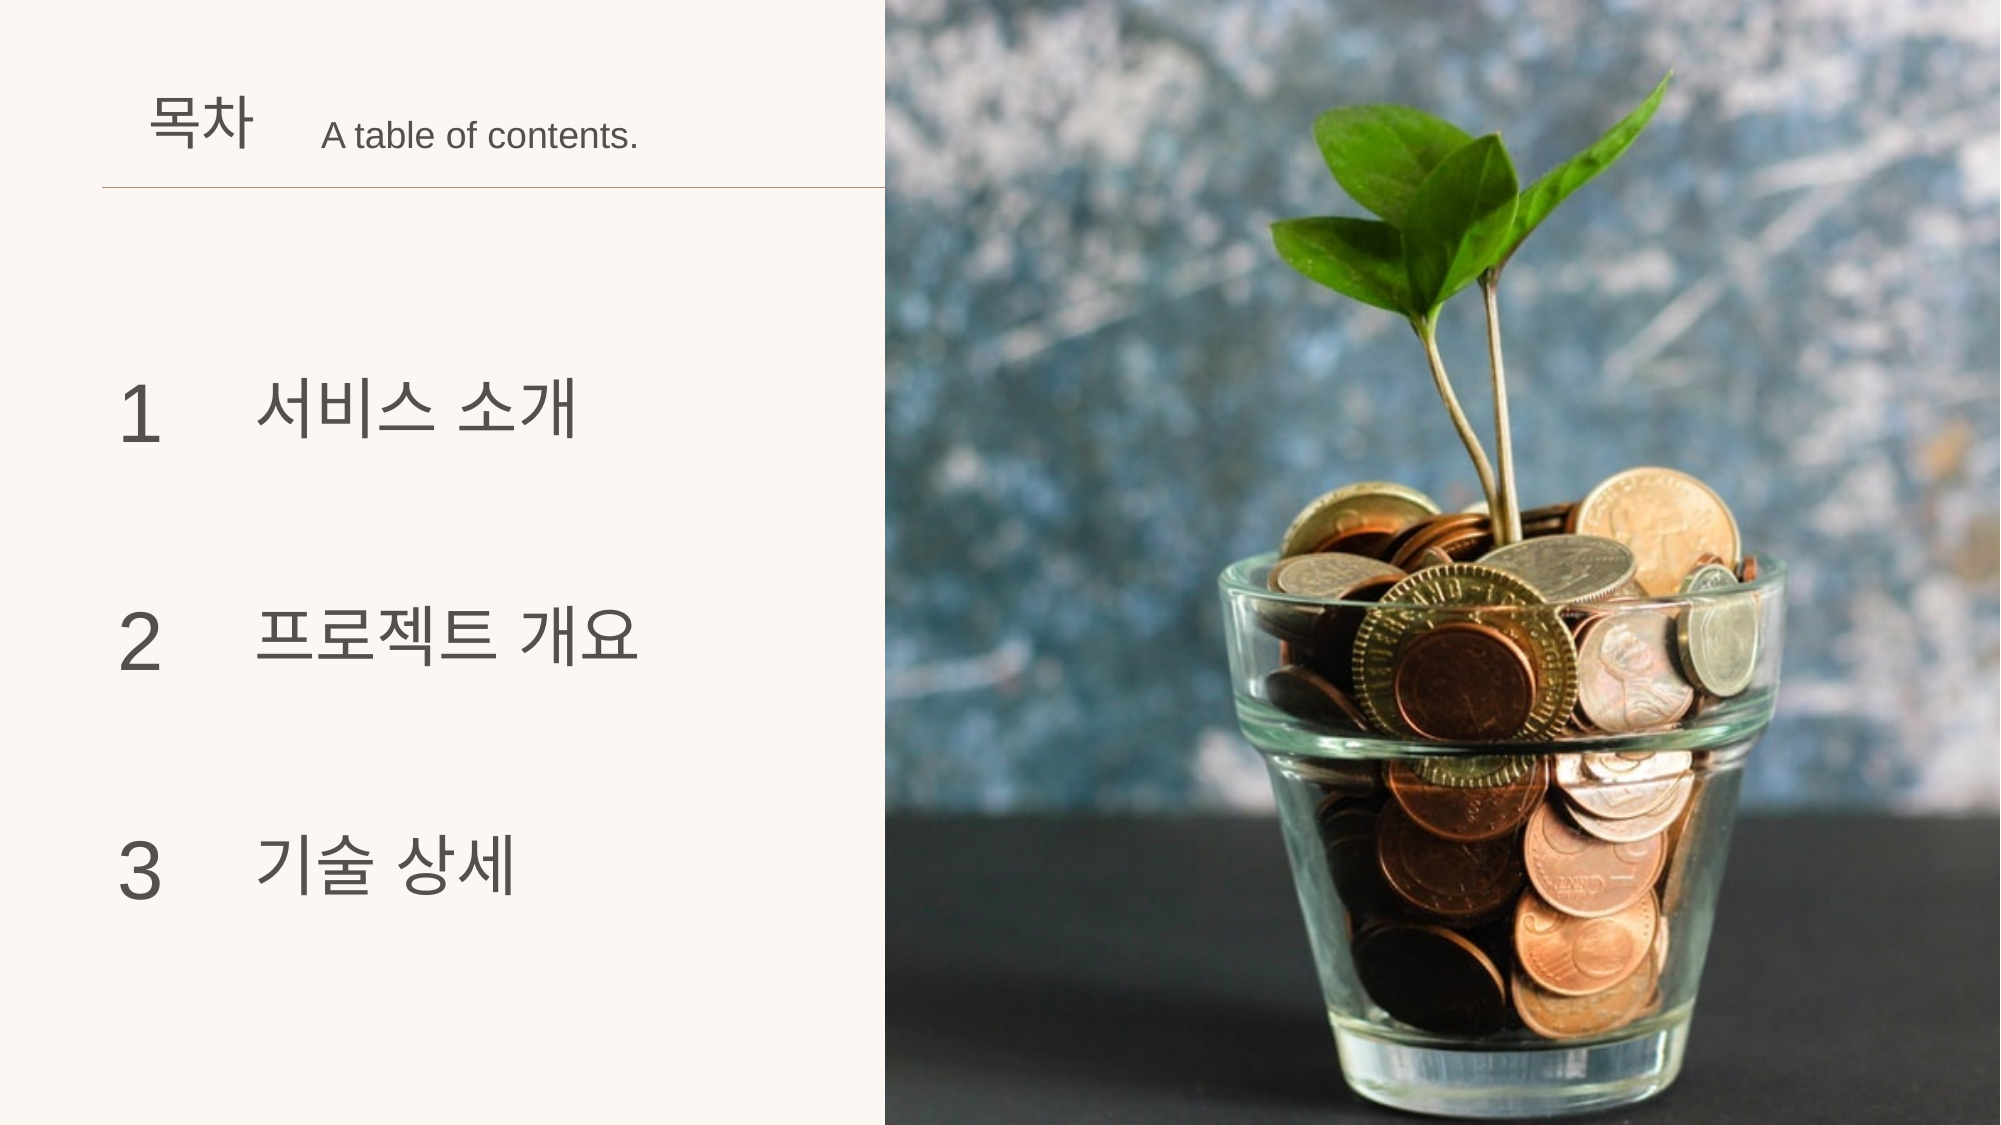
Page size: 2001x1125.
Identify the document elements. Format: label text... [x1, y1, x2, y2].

text_box 3 [102, 808, 176, 924]
picture [885, 0, 2000, 1125]
text_box 2 [102, 580, 176, 696]
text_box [132, 78, 750, 165]
text_box 기술 상세 [239, 816, 773, 911]
text_box 1 [102, 351, 176, 467]
text_box 프로젝트 개요 [239, 587, 773, 683]
text_box 서비스 소개 [239, 359, 773, 455]
